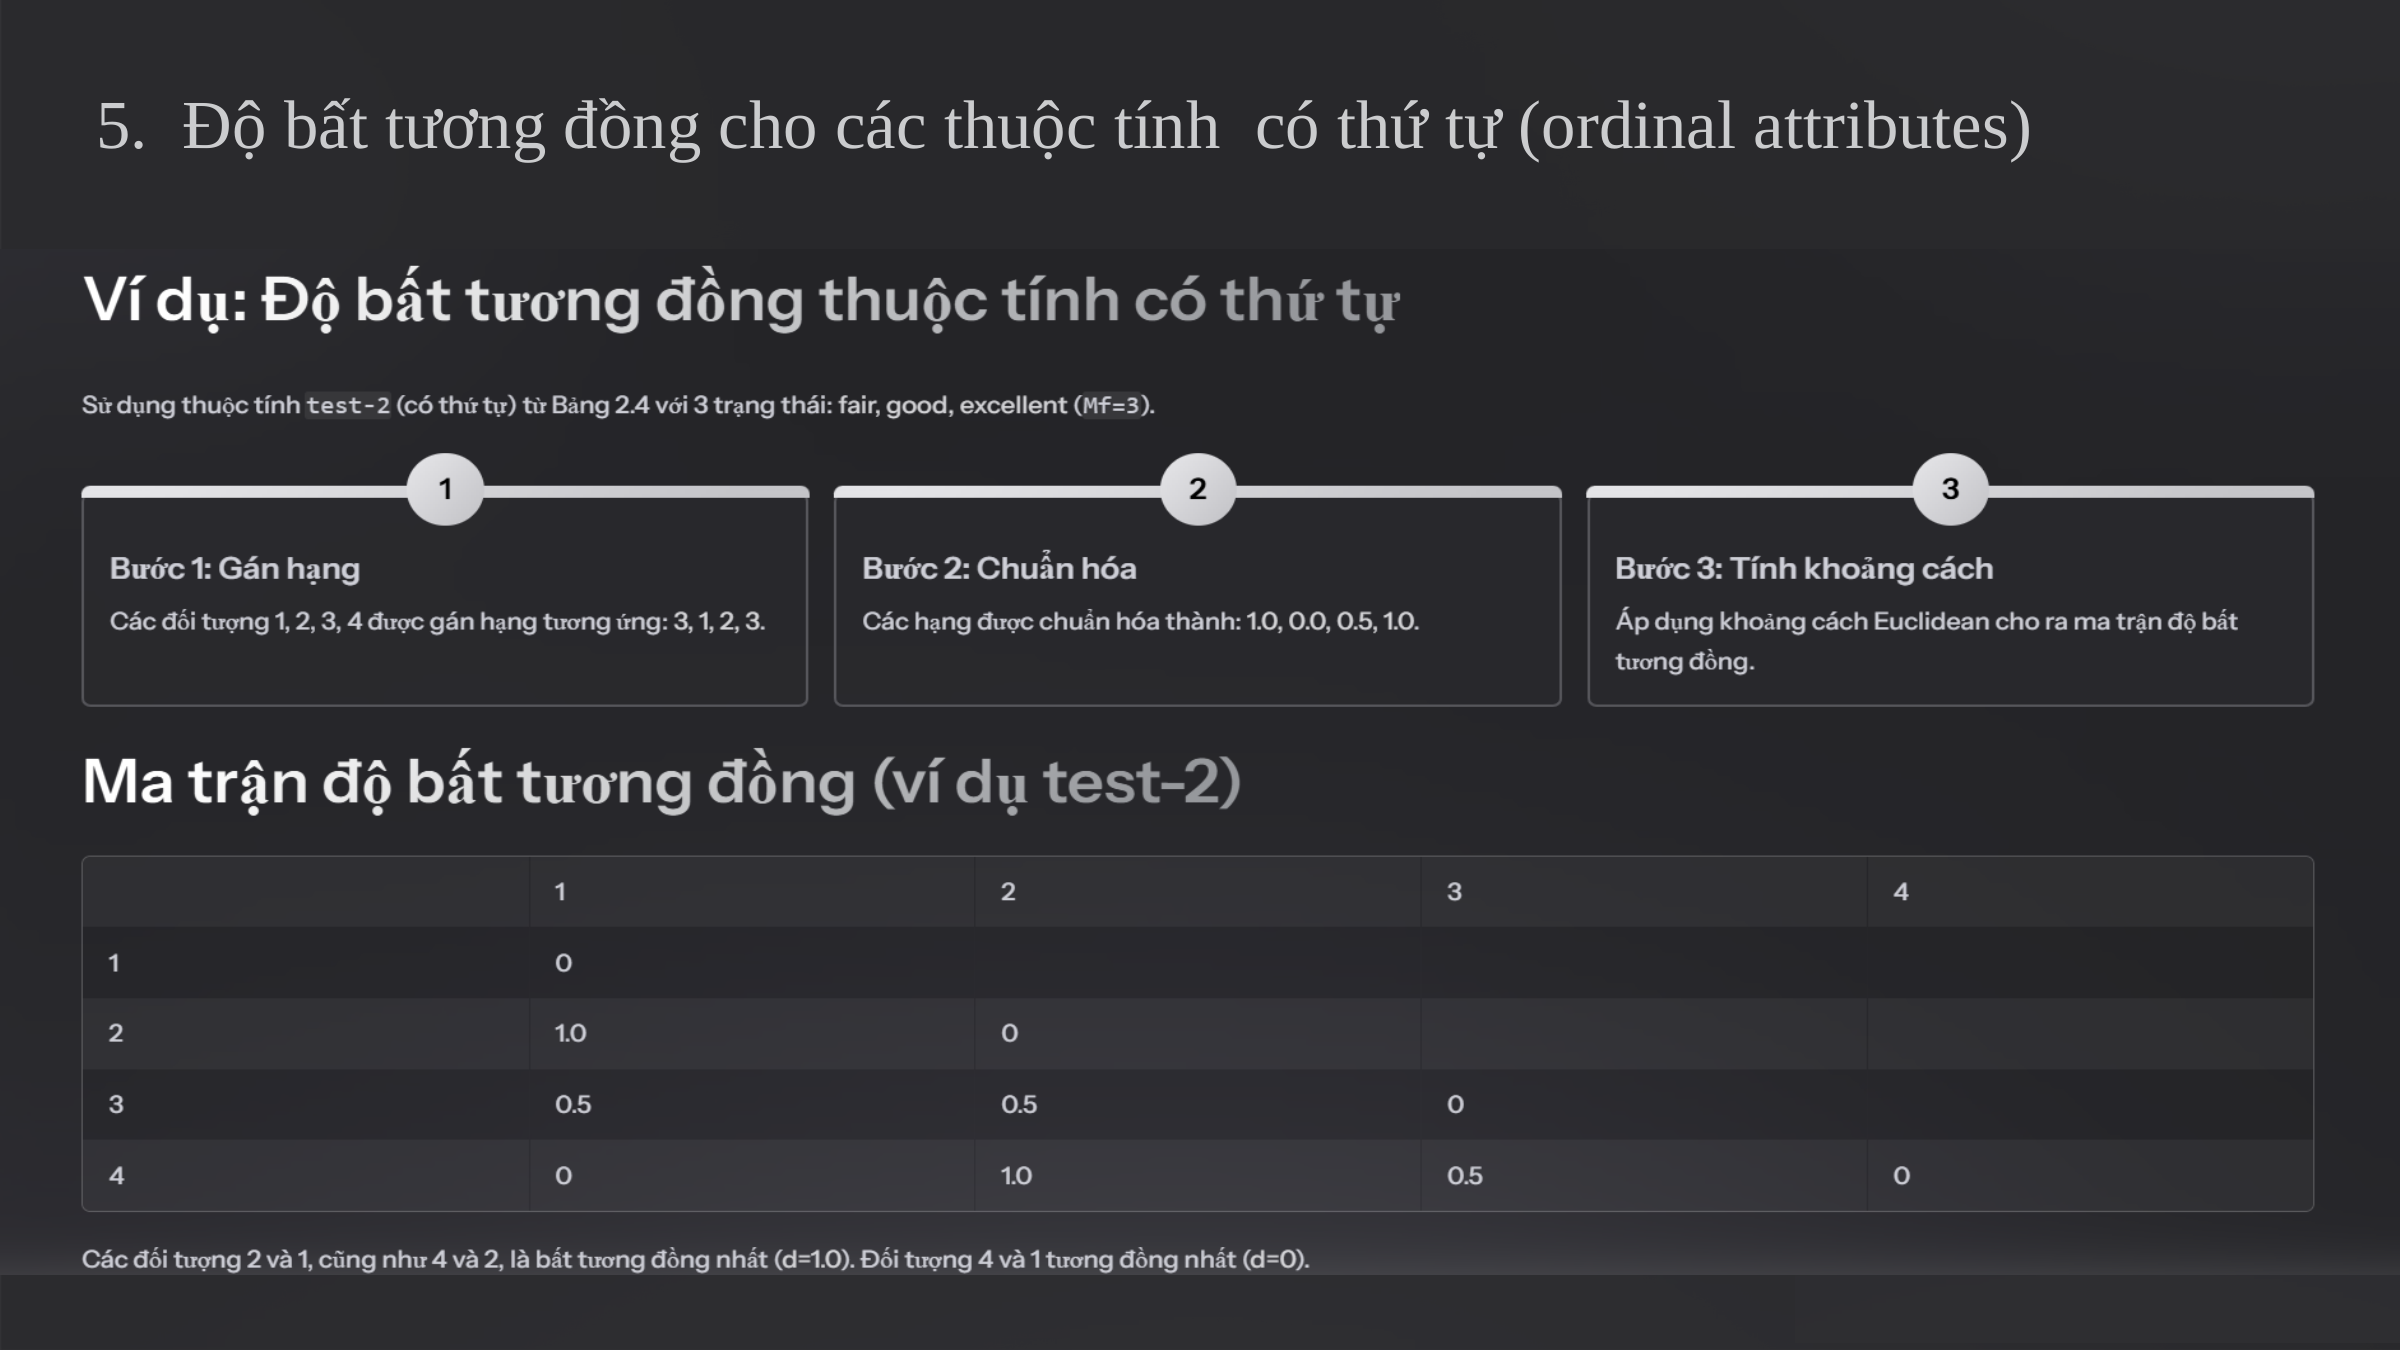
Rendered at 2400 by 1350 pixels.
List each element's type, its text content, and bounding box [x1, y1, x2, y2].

text_box 5. Độ bất tương đồng cho các thuộc tính có thứ tự (ordinal attributes) [96, 76, 2304, 249]
picture [0, 249, 2400, 1343]
